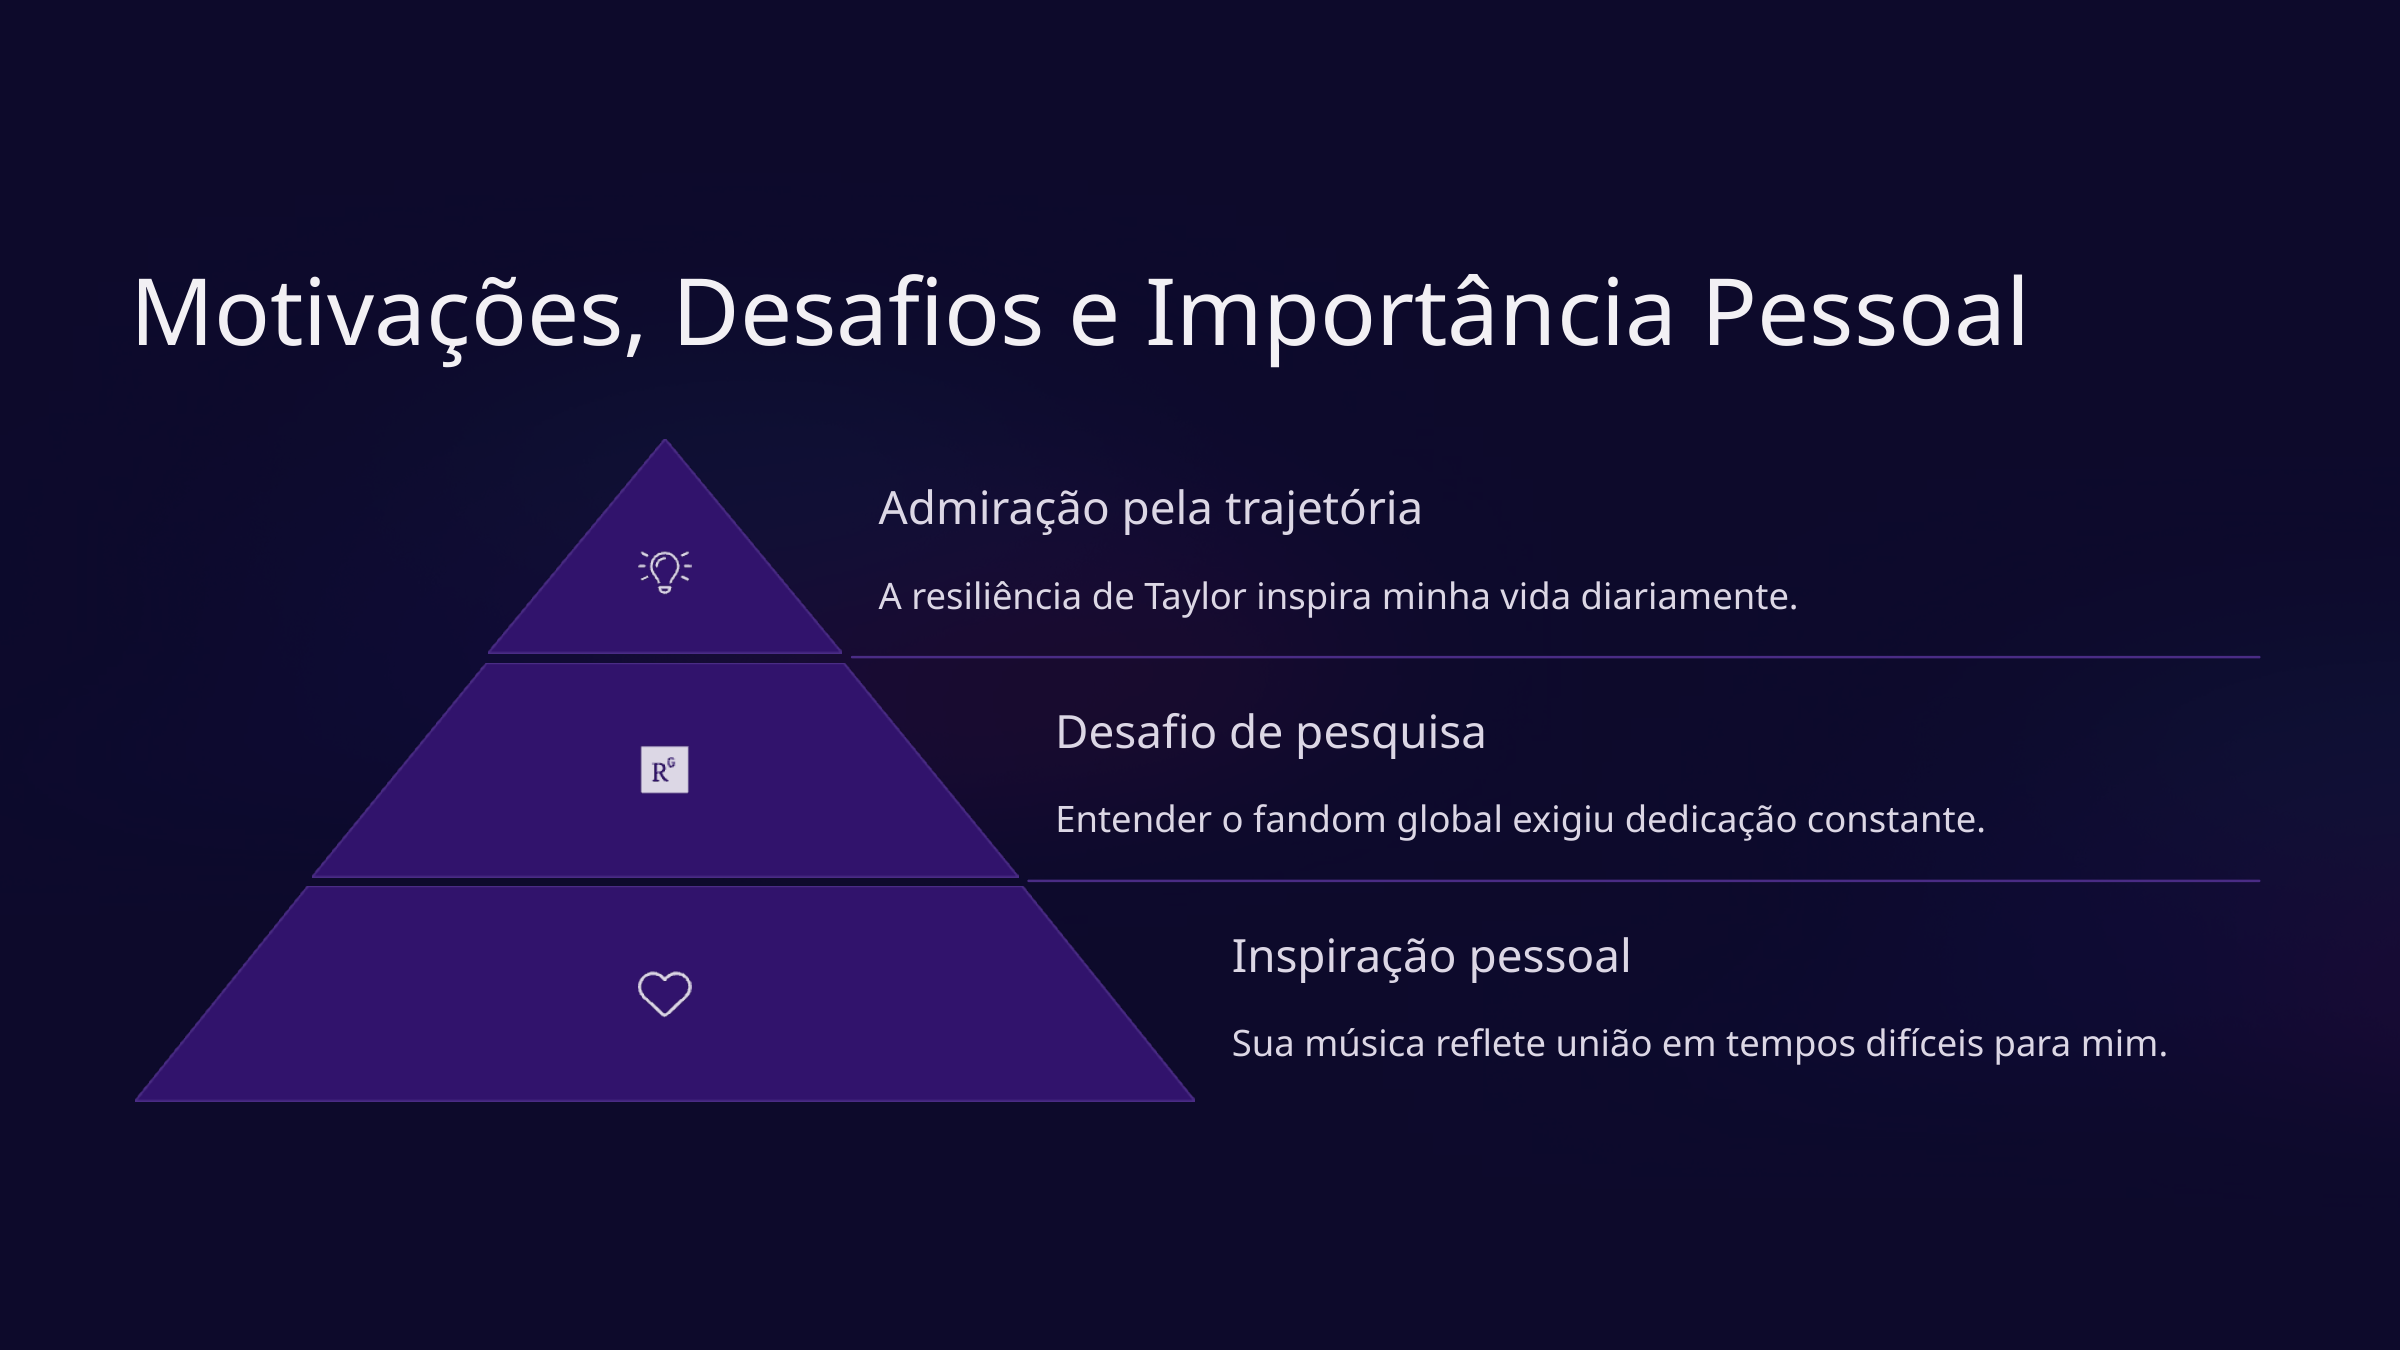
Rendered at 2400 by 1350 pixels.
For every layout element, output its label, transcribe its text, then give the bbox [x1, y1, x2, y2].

text_box Sua música reflete união em tempos difíceis para mim. [1231, 1004, 2132, 1064]
text_box Admiração pela trajetória [878, 476, 1466, 535]
picture [135, 886, 1195, 1102]
text_box A resiliência de Taylor inspira minha vida diariamente. [878, 557, 1752, 617]
picture [311, 663, 1019, 878]
picture [488, 439, 842, 654]
text_box Motivações, Desafios e Importância Pessoal [130, 248, 2145, 365]
text_box [1027, 879, 2261, 883]
text_box Entender o fandom global exigiu dedicação constante. [1055, 780, 1942, 841]
text_box Desafio de pesquisa [1055, 700, 1521, 759]
text_box Inspiração pessoal [1231, 923, 1697, 983]
text_box [850, 655, 2261, 659]
